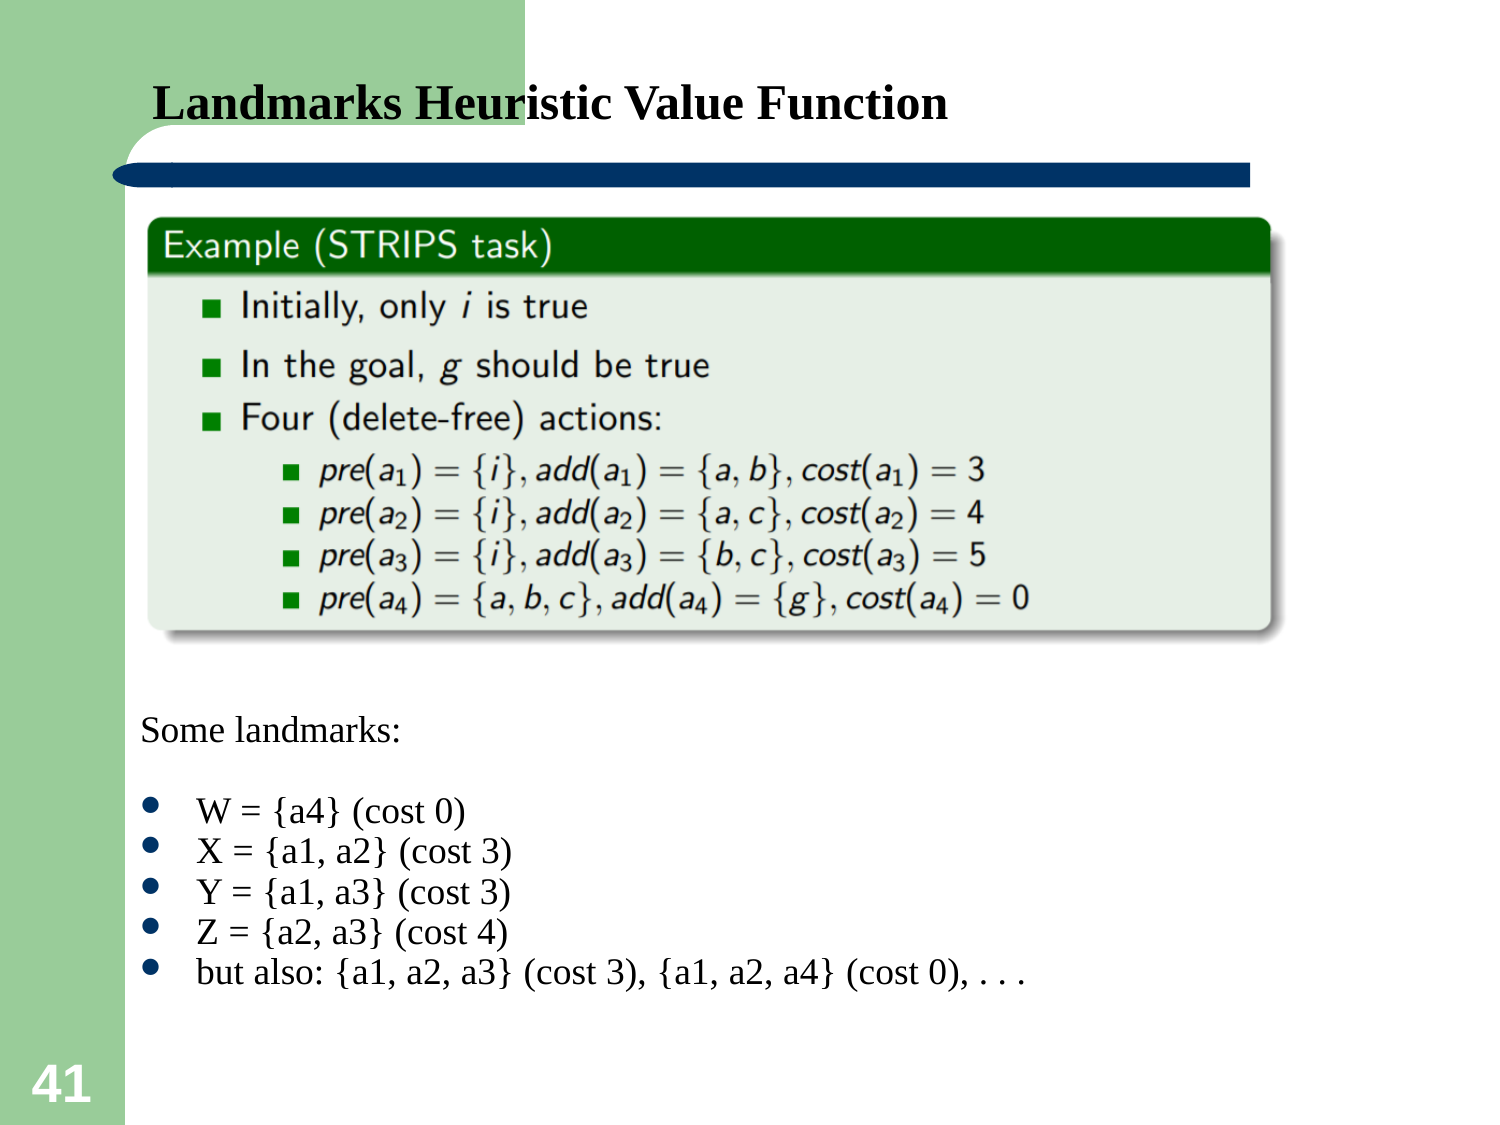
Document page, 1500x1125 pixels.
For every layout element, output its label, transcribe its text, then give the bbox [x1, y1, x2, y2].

slide_number 41 [13, 1040, 111, 1121]
title Landmarks Heuristic Value Function [137, 37, 1450, 138]
list Some landmarks: W = {a4} (cost 0) X = {a1, a2} (cost 3) Y = {a1, a3} (cost 3) Z = {a2, a3} (cost 4) but also: {a1, a2, a3} (cost 3), {a1, a2, a4} (cost 0), . . . [125, 212, 1463, 1083]
picture [124, 207, 1295, 646]
